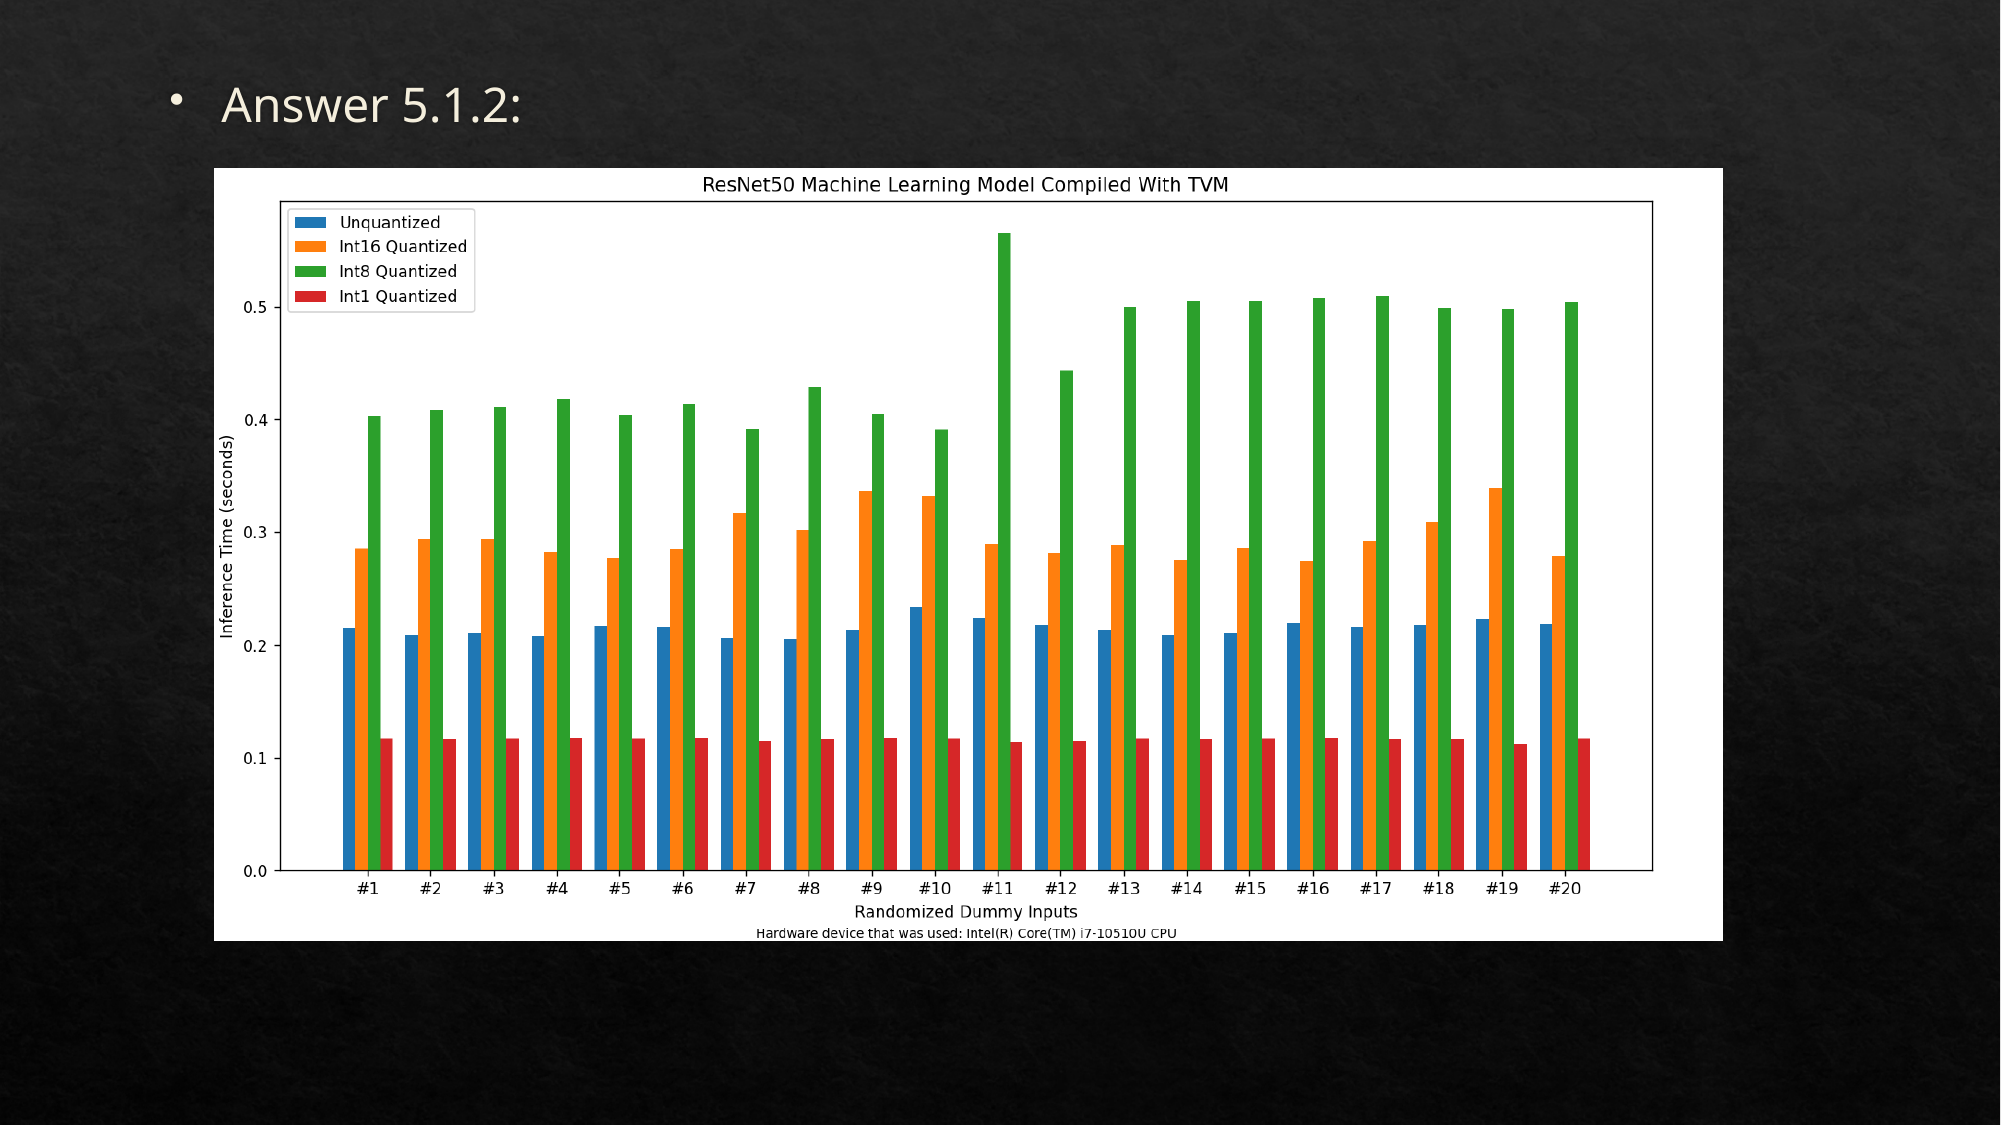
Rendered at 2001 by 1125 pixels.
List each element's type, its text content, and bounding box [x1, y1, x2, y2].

picture [214, 168, 1723, 942]
list Answer 5.1.2: [149, 61, 1849, 1107]
